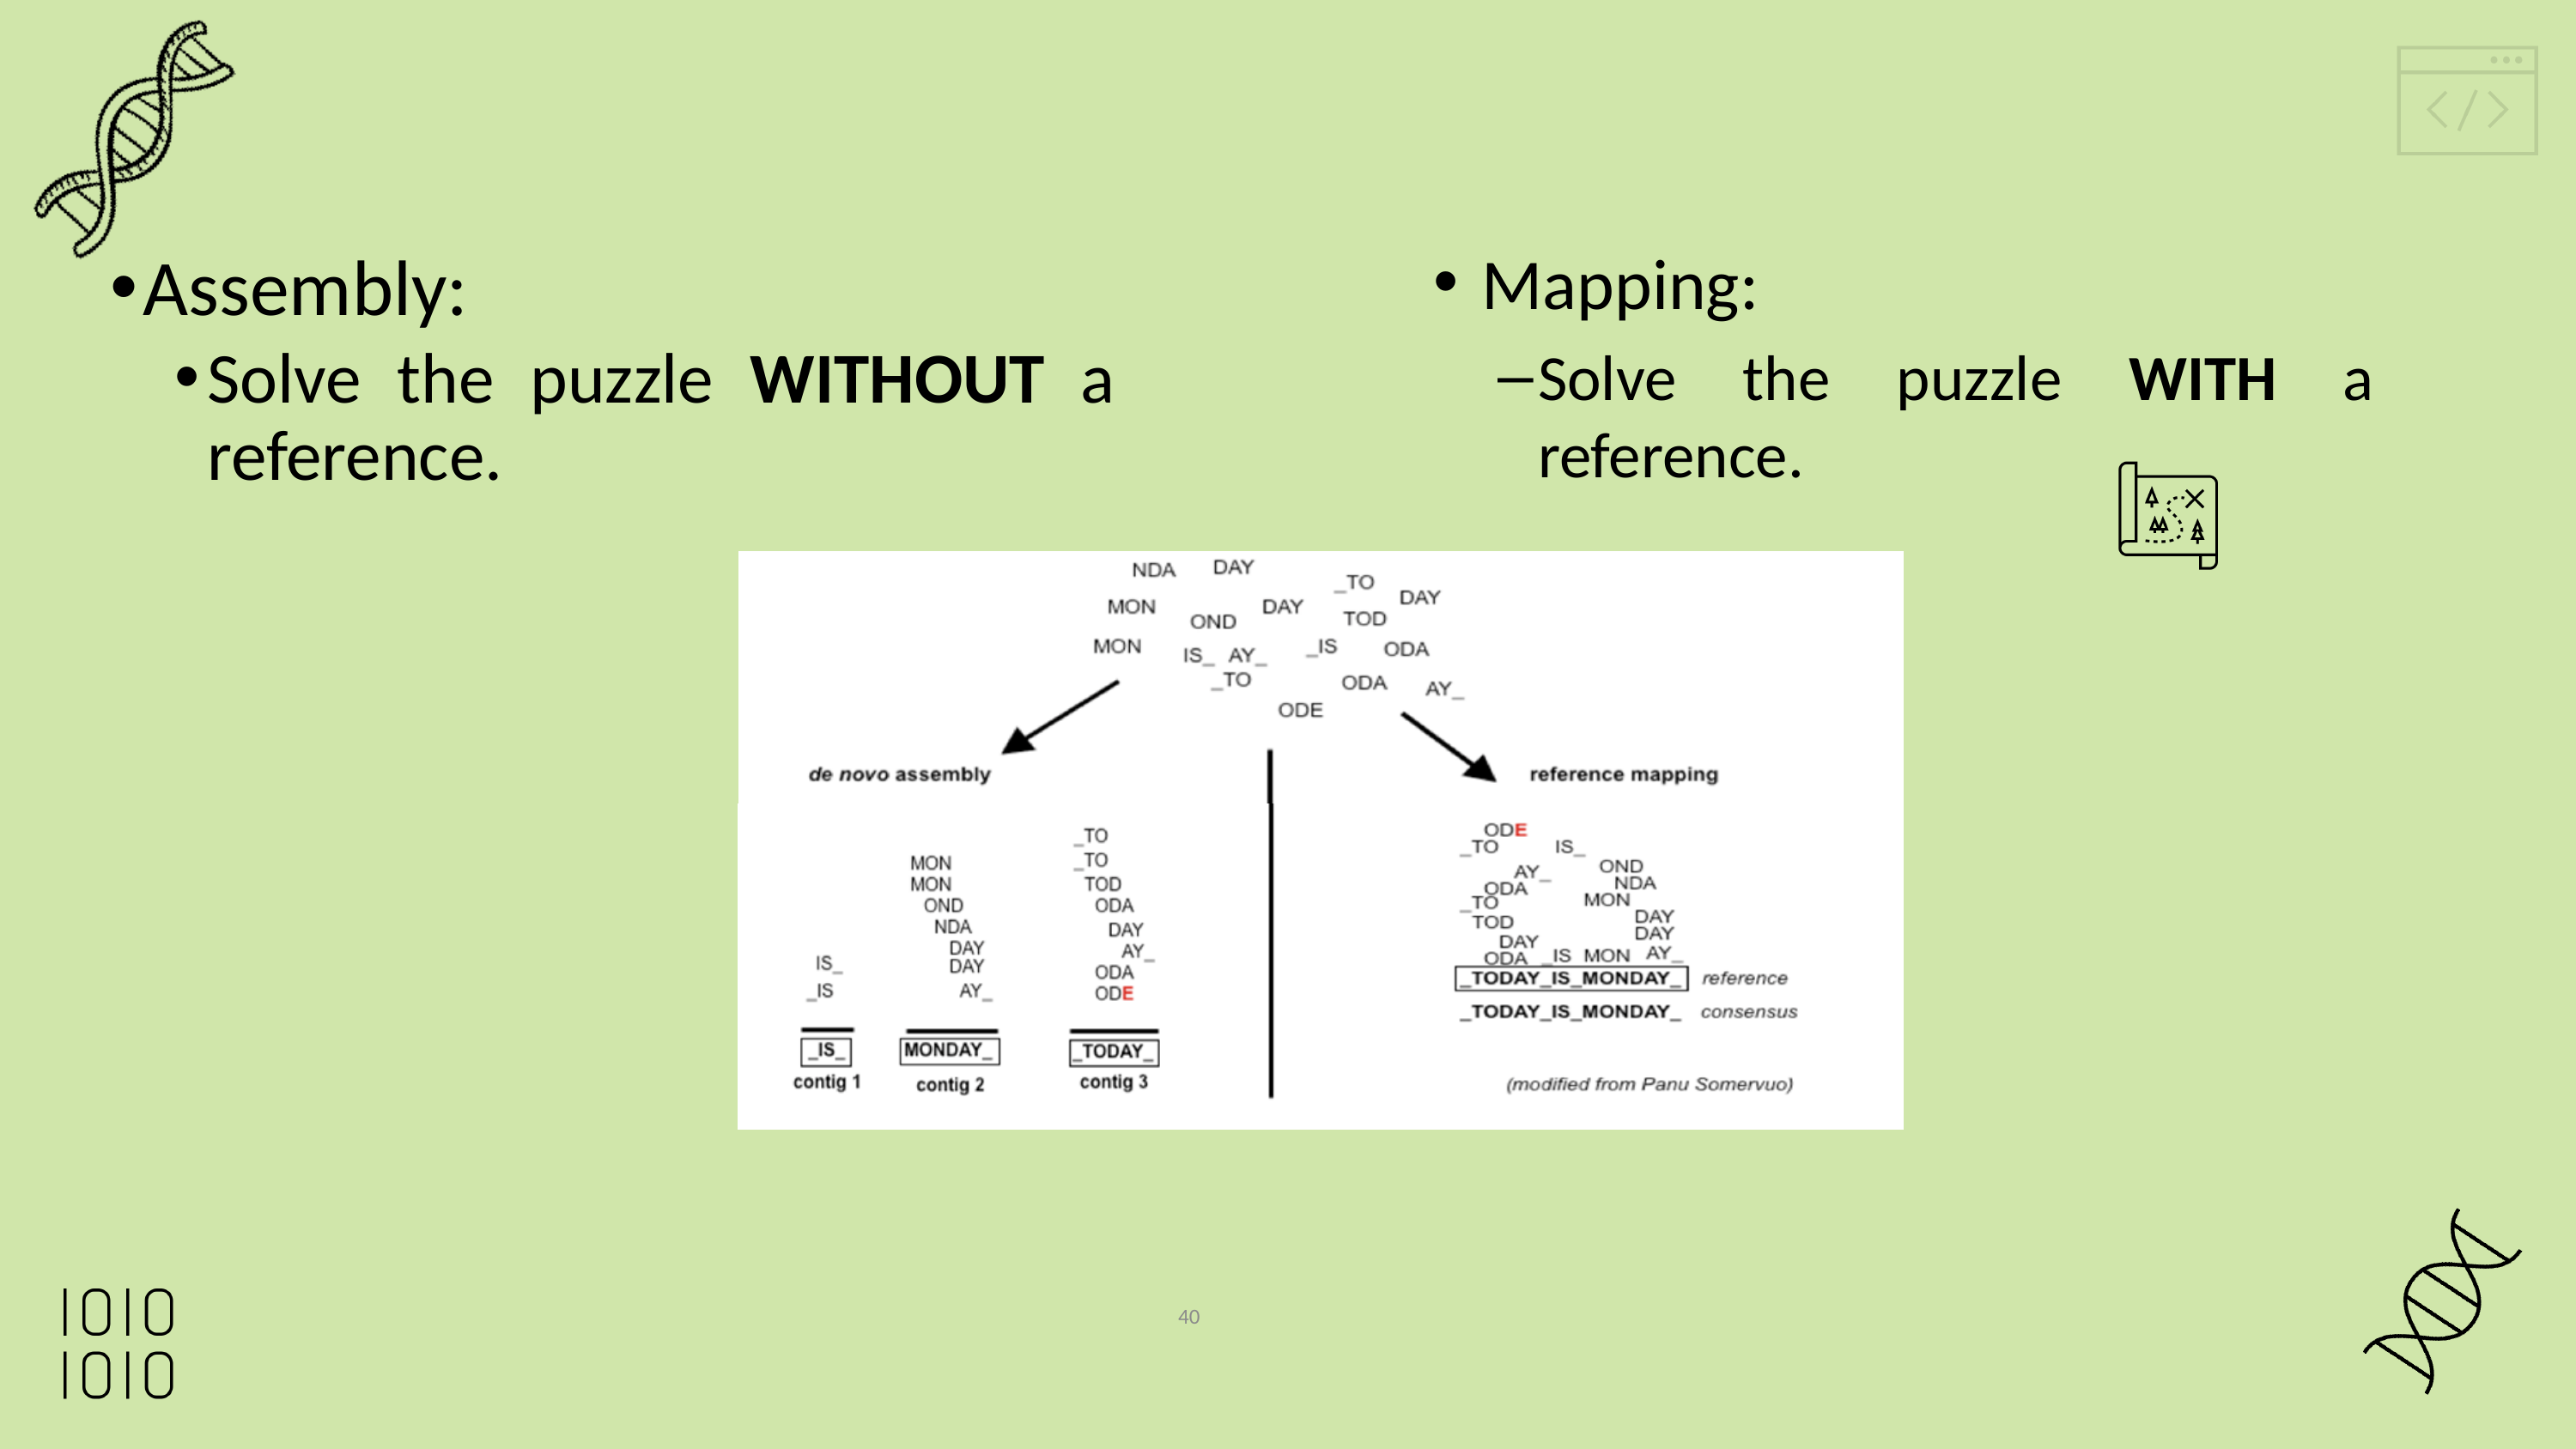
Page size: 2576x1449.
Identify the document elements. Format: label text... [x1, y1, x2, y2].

picture [2103, 451, 2233, 580]
slide_number 40 [912, 1289, 1213, 1342]
text_box Assembly: Solve the puzzle WITHOUT a reference. [97, 240, 1128, 532]
picture [42, 1268, 194, 1419]
picture [737, 551, 1905, 1131]
text_box Mapping: Solve the puzzle WITH a reference. [1420, 231, 2387, 516]
picture [2382, 15, 2553, 185]
picture [0, 0, 289, 295]
picture [2313, 1172, 2571, 1430]
